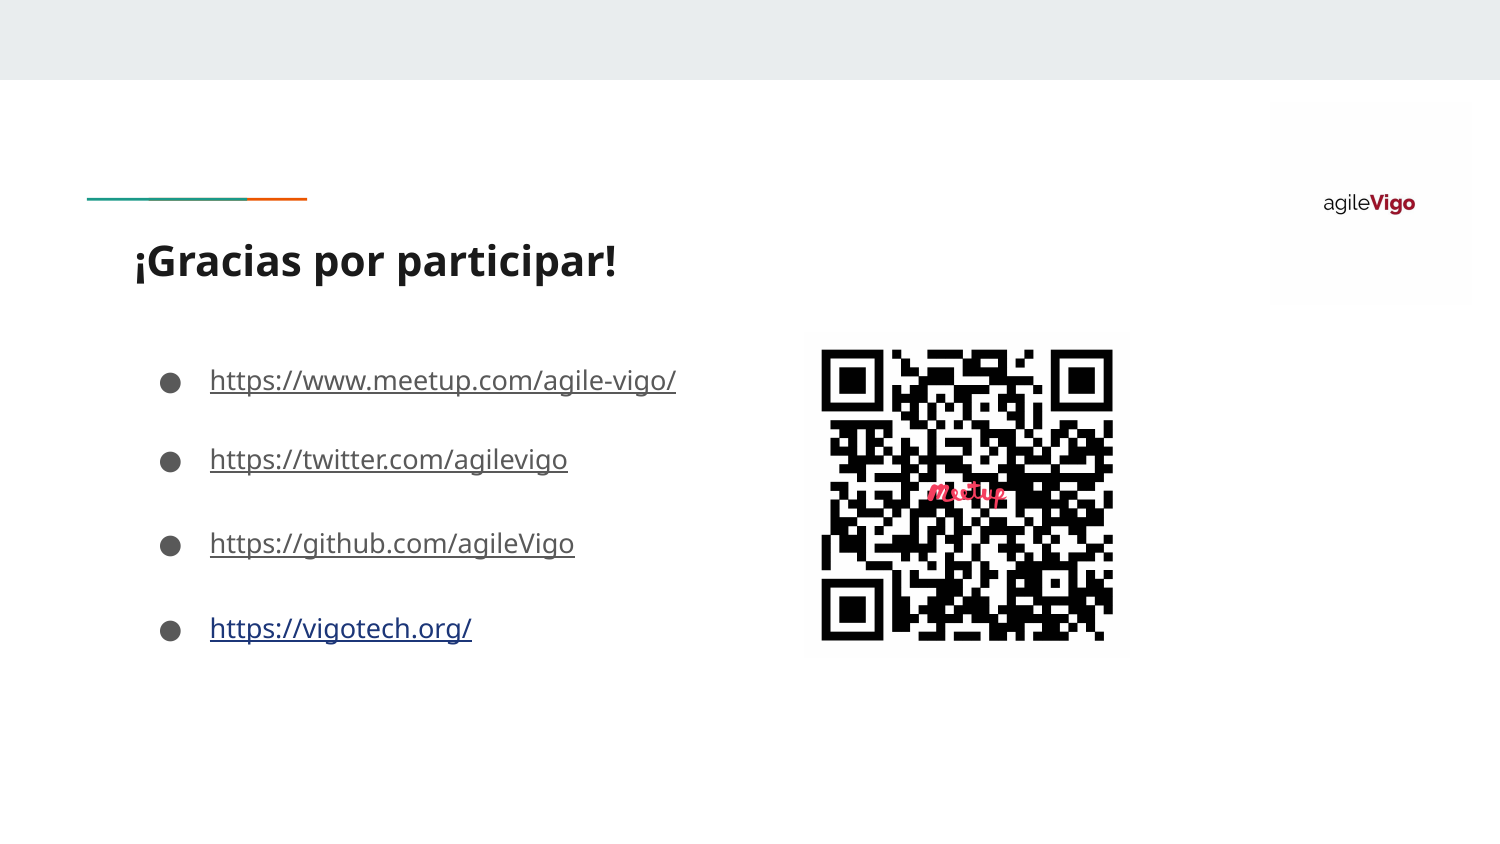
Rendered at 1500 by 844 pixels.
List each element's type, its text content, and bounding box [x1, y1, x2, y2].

list https://www.meetup.com/agile-vigo/ https://twitter.com/agilevigo https://github.com/agileVigo https://vigotech.org/ [119, 341, 1381, 712]
title ¡Gracias por participar! [119, 216, 1265, 305]
picture [1270, 102, 1473, 305]
picture [804, 332, 1130, 658]
